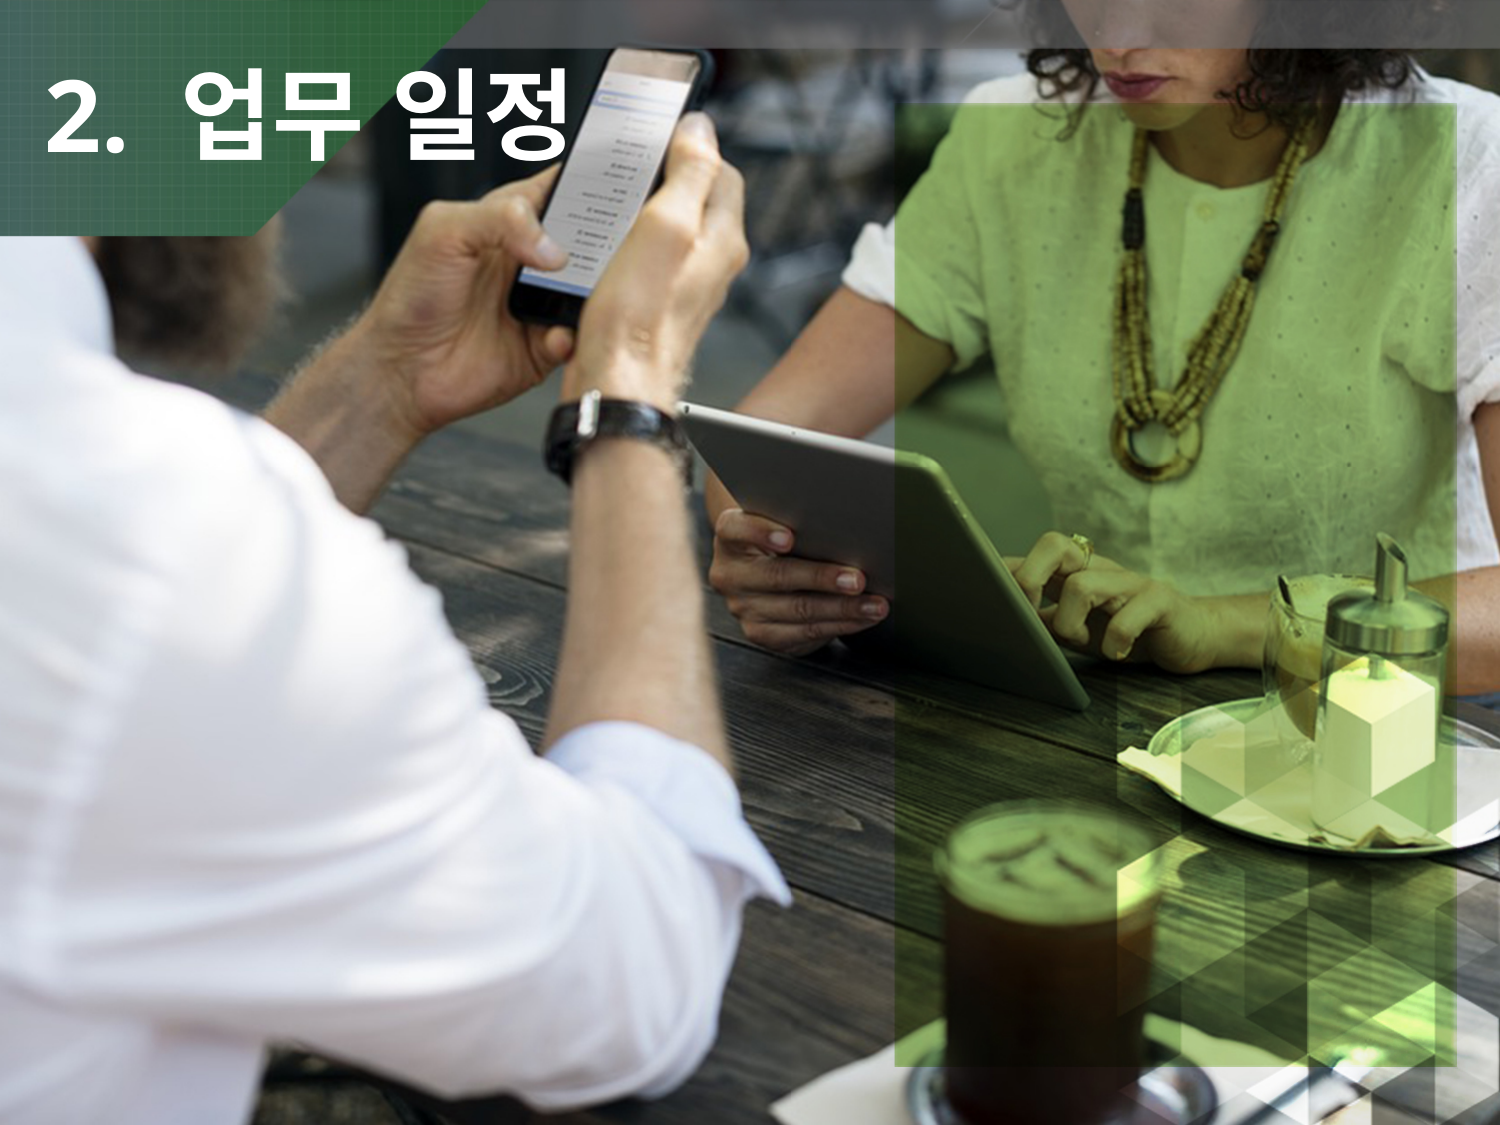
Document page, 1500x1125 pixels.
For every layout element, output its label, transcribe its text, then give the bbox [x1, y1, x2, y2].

text_box 2. 업무 일정 [29, 45, 632, 181]
picture [0, 0, 1500, 1125]
